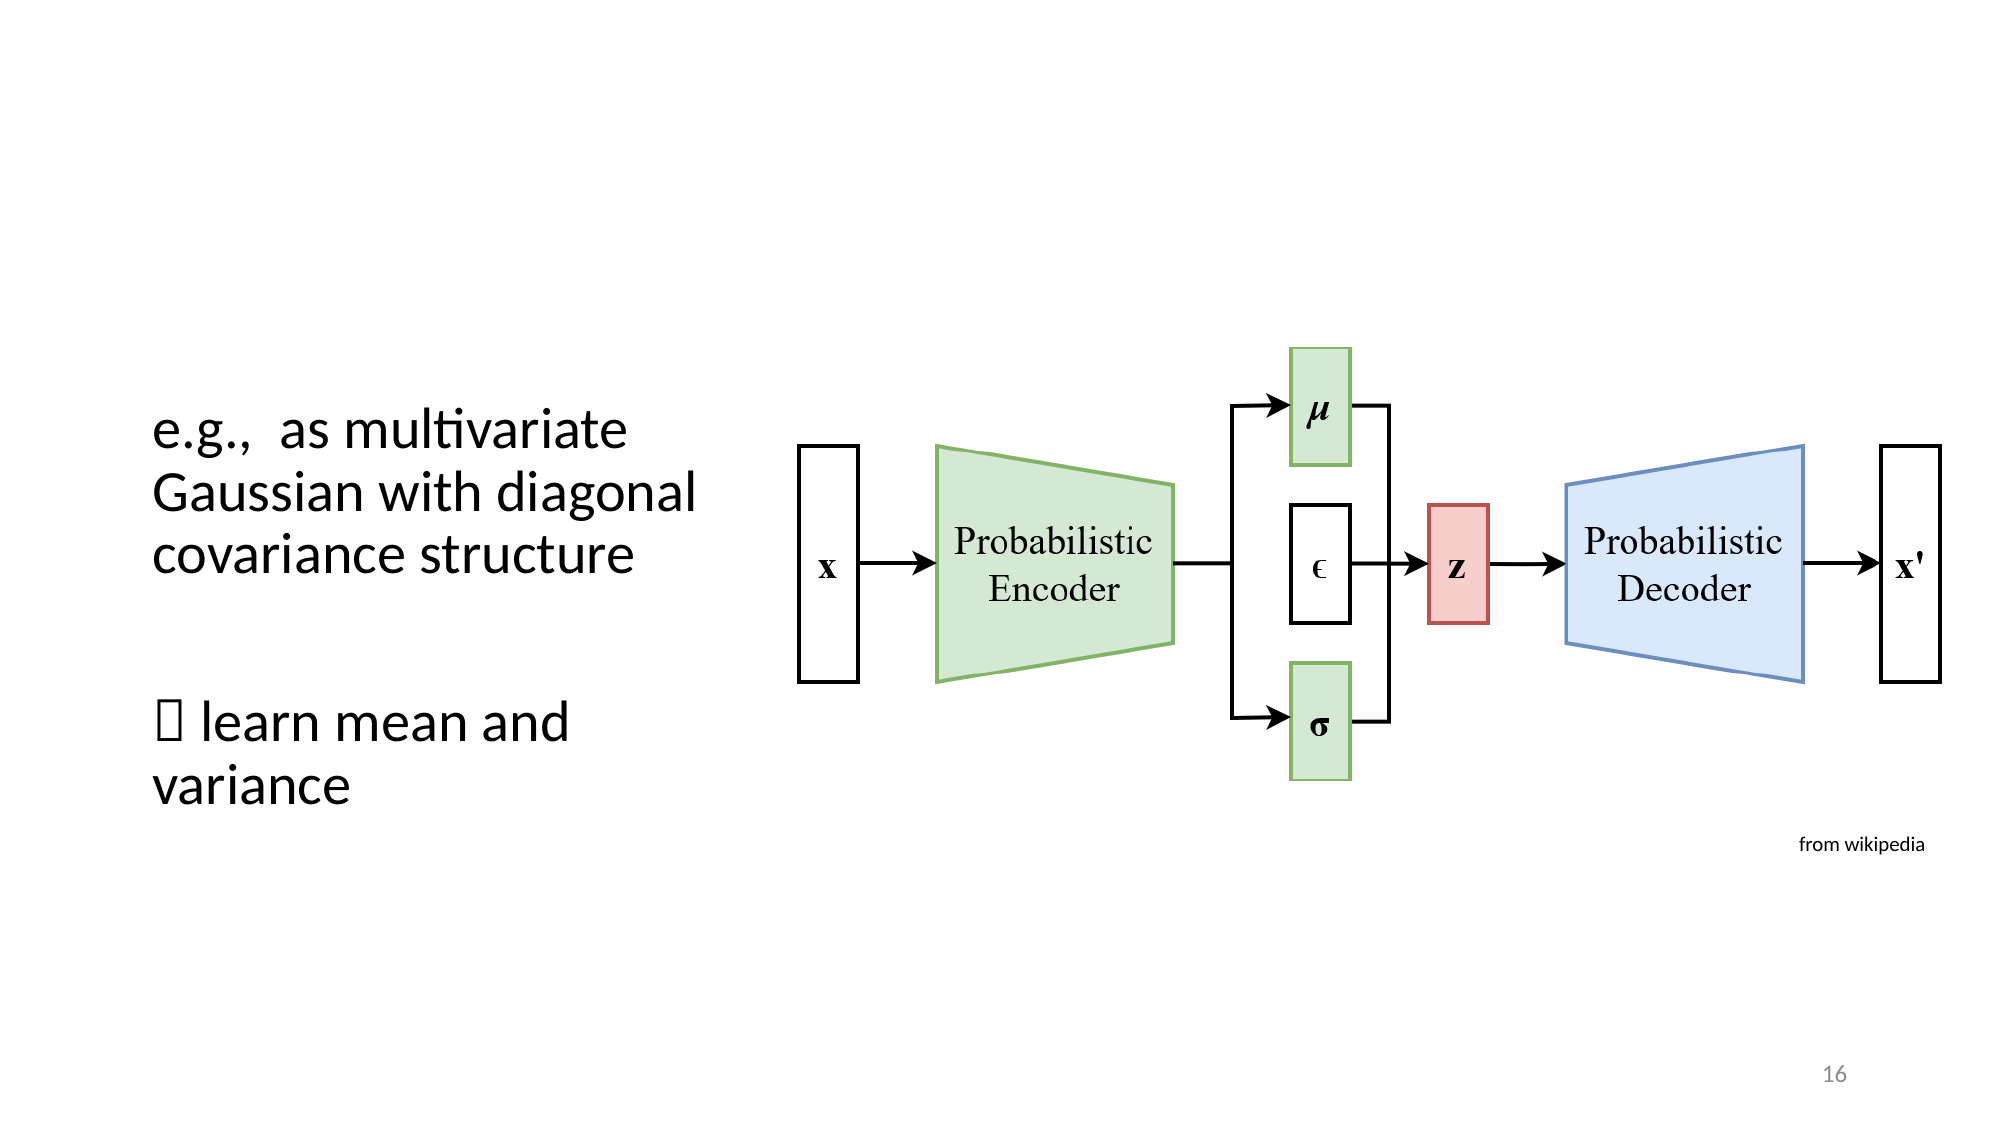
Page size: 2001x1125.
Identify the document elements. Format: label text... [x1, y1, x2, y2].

text_box from wikipedia [1784, 823, 1941, 864]
picture [756, 304, 2000, 821]
slide_number 16 [1412, 1042, 1863, 1103]
